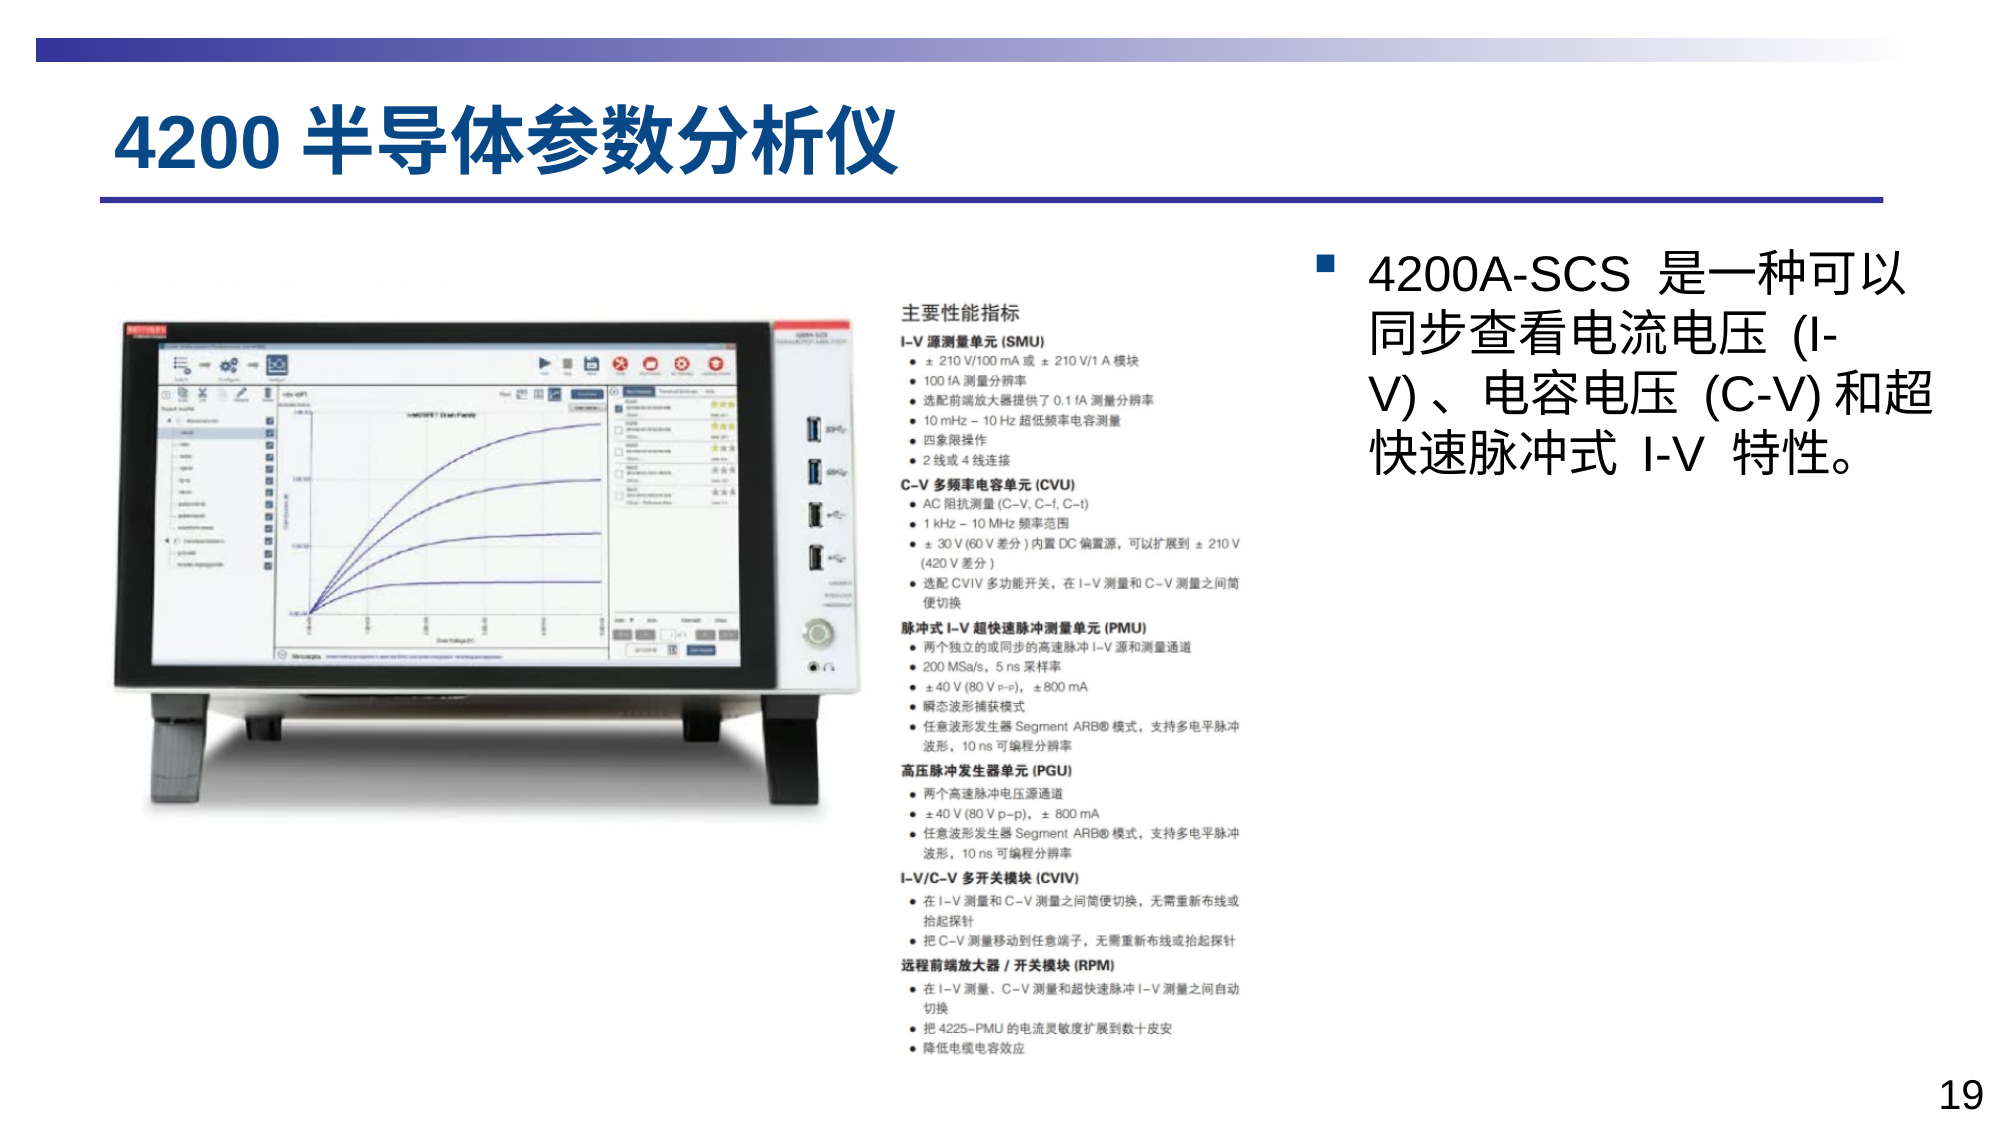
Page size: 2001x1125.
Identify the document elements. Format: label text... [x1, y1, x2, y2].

picture [891, 290, 1255, 1066]
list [99, 279, 893, 846]
list 4200A-SCS 是一种可以同步查看电流电压 (I-V)、电容电压 (C-V)和超快速脉冲式 I-V 特性。 [1296, 233, 1954, 1005]
title 4200半导体参数分析仪 [99, 45, 1900, 233]
